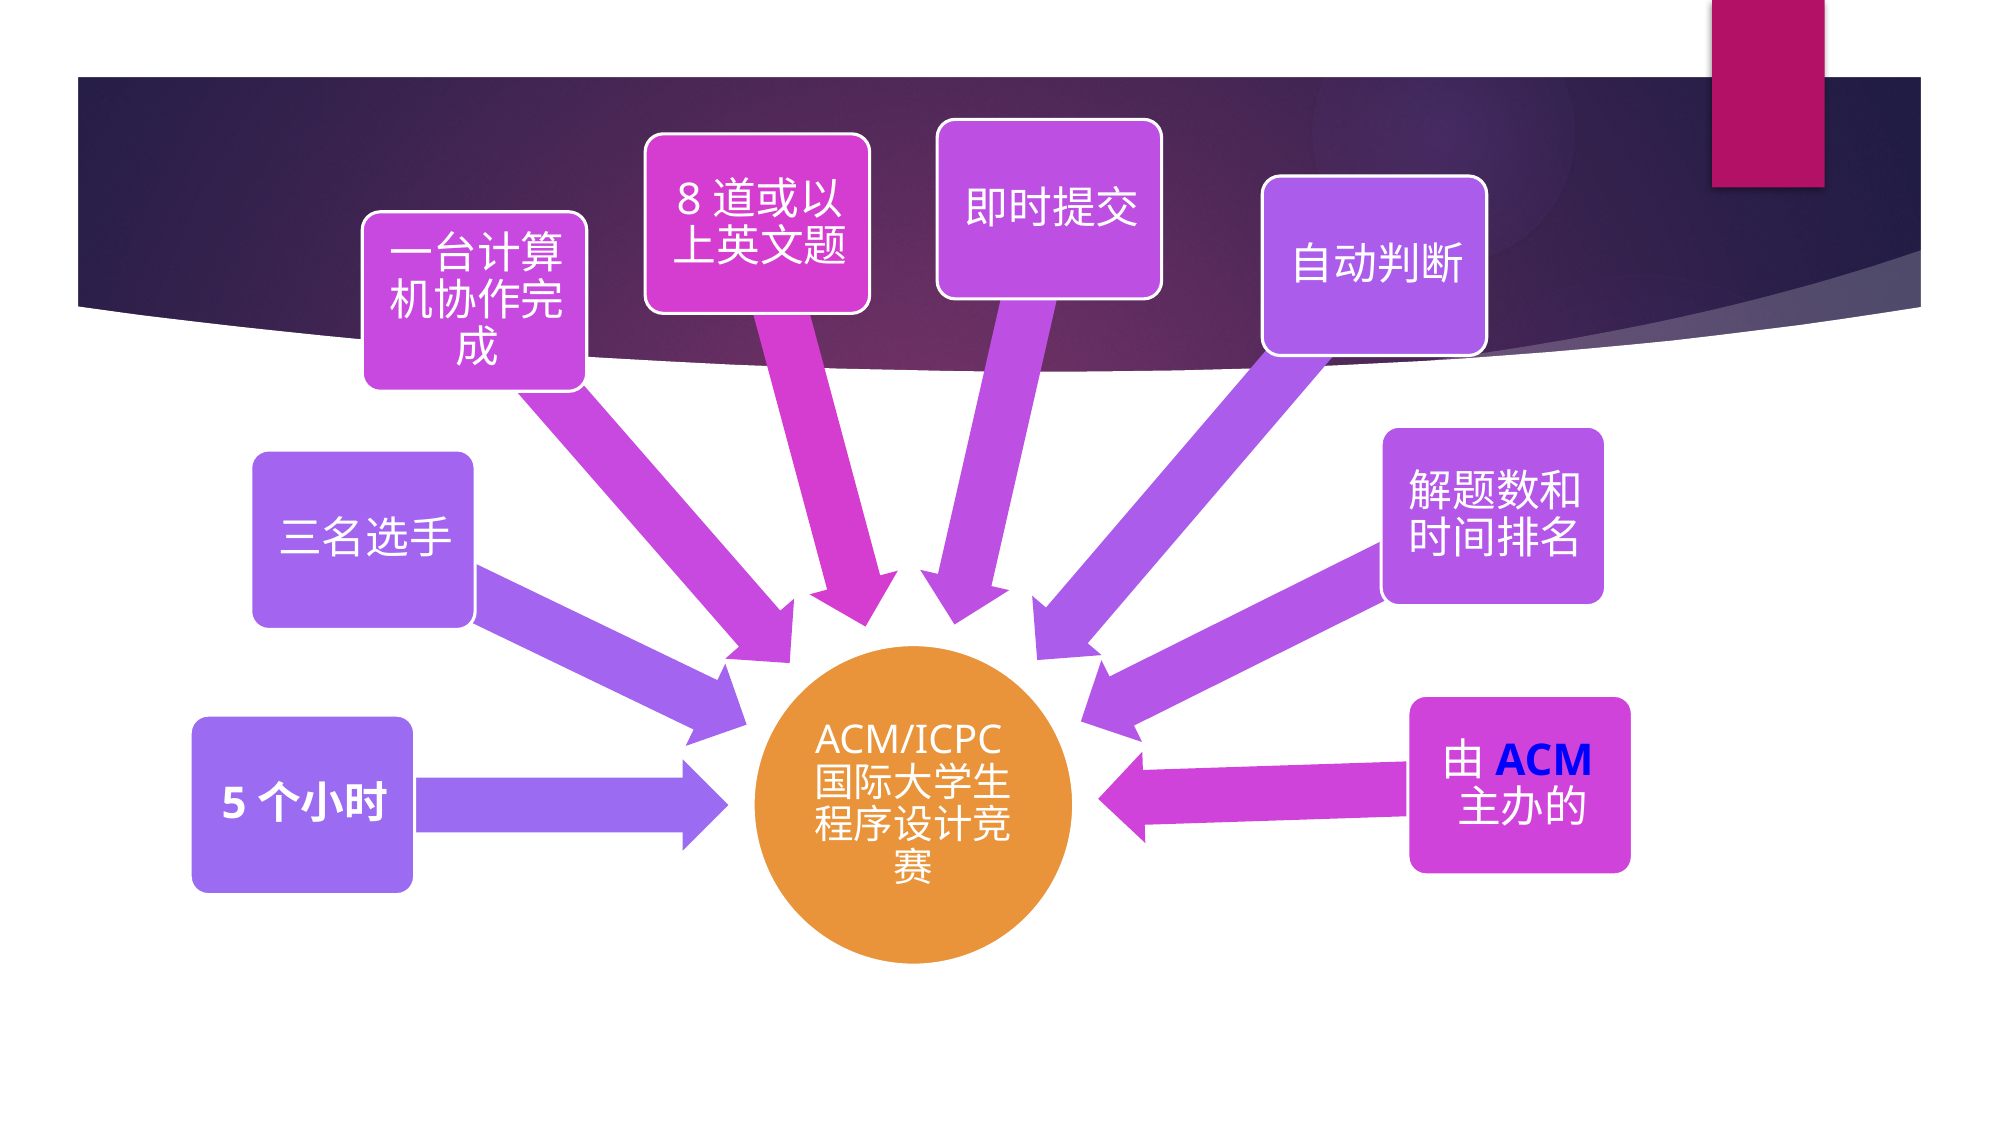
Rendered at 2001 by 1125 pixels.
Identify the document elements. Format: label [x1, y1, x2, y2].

list [189, 96, 1638, 988]
